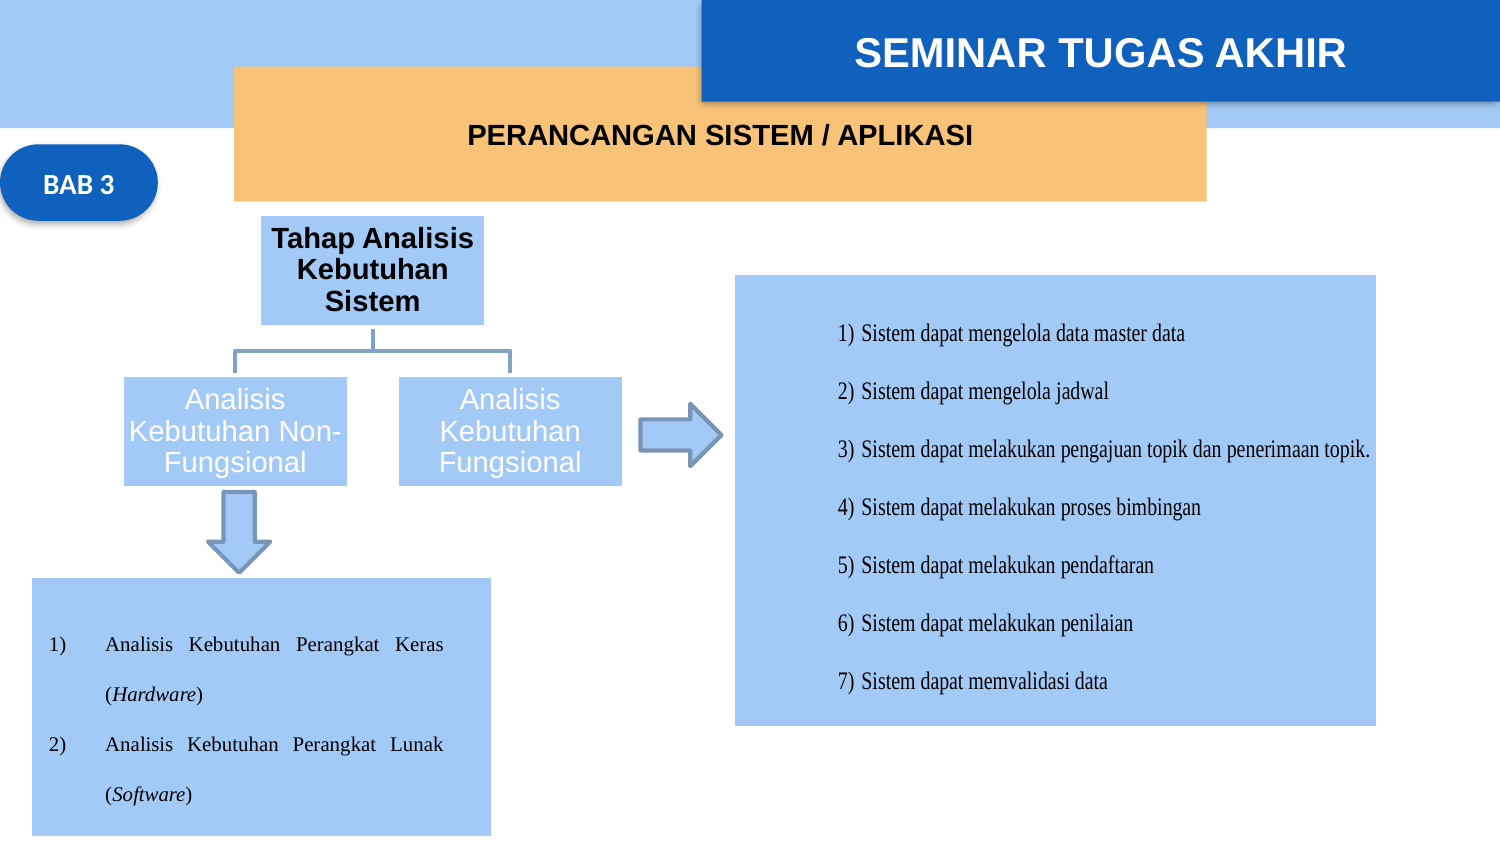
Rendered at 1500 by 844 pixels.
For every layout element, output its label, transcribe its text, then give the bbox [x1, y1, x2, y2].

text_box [83, 213, 663, 489]
text_box PERANCANGAN SISTEM / APLIKASI [234, 66, 1207, 202]
picture [720, 318, 1379, 742]
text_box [732, 272, 1379, 318]
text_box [30, 575, 494, 839]
text_box SEMINAR TUGAS AKHIR [699, 0, 1500, 104]
text_box BAB 3 [0, 142, 160, 223]
text_box [205, 497, 273, 574]
text_box [668, 401, 715, 469]
